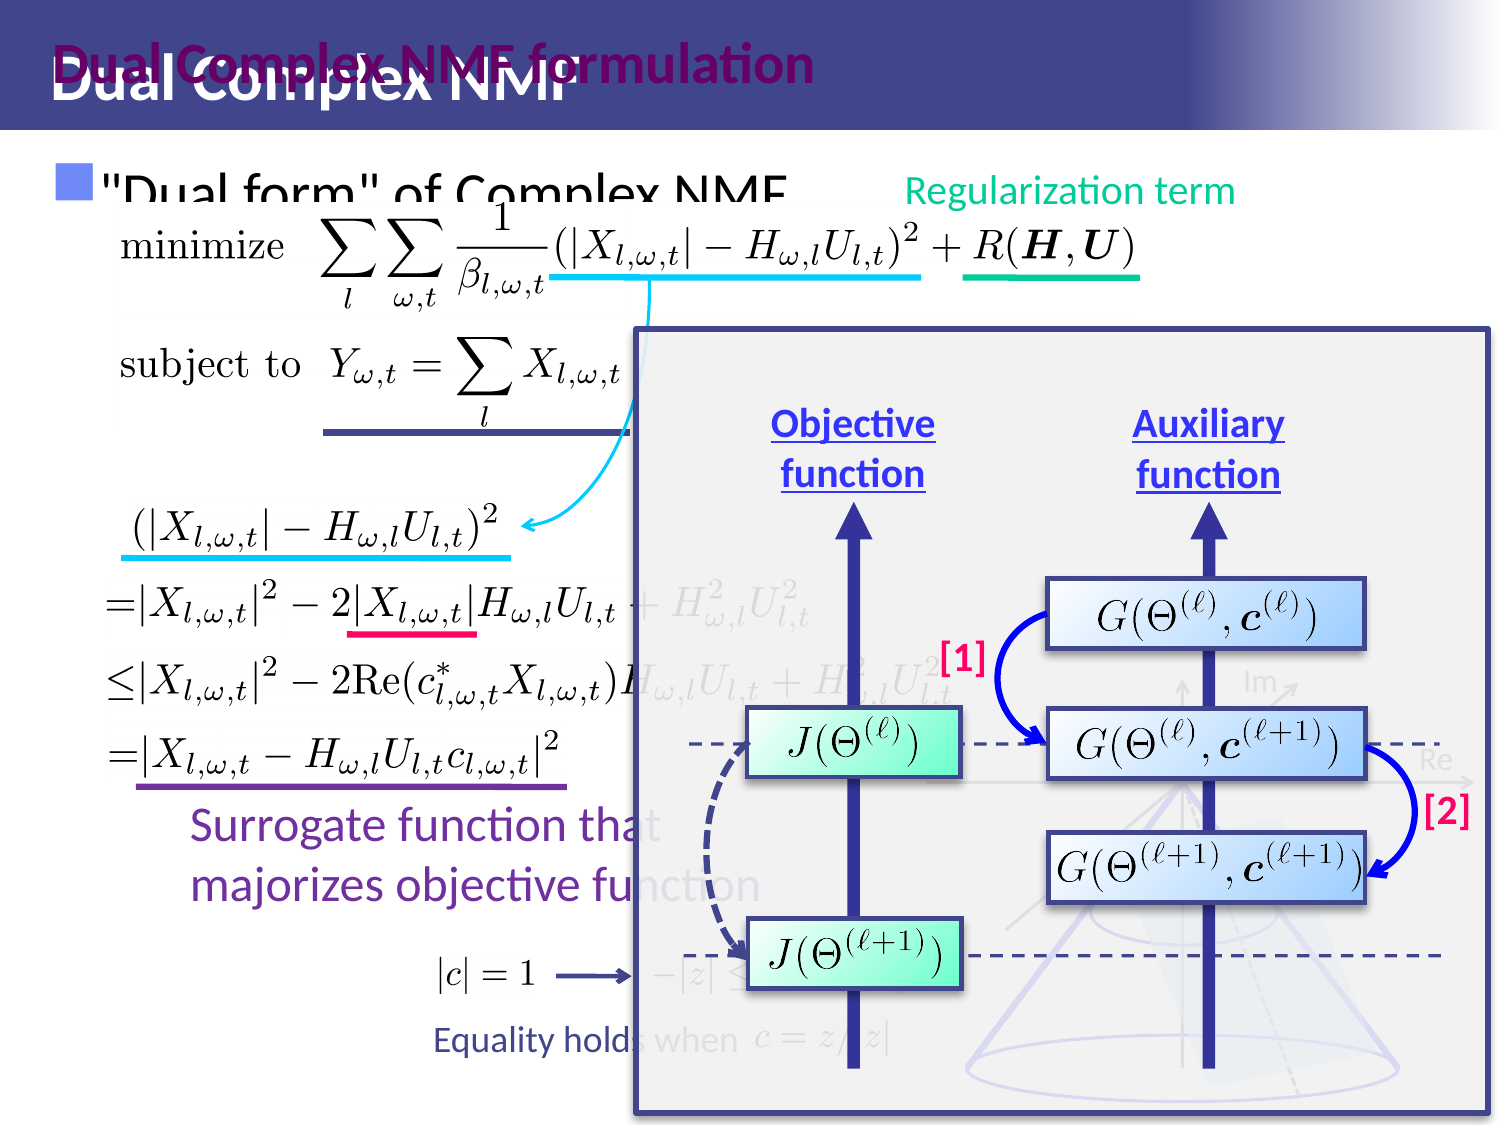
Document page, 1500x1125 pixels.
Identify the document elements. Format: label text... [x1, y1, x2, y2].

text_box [416, 953, 630, 1069]
text_box Surrogate function that majorizes objective function [174, 784, 627, 920]
picture [133, 500, 497, 554]
list "Dual form" of Complex NMF [35, 147, 1481, 1105]
picture [105, 727, 561, 783]
text_box [520, 441, 620, 532]
text_box Regularization term [889, 155, 1252, 221]
picture [105, 575, 635, 635]
title Dual Complex NMF [35, 34, 1481, 114]
text_box Dual Complex NMF formulation [37, 24, 1475, 104]
picture [105, 653, 635, 713]
picture [117, 201, 1135, 428]
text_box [635, 328, 1489, 1114]
